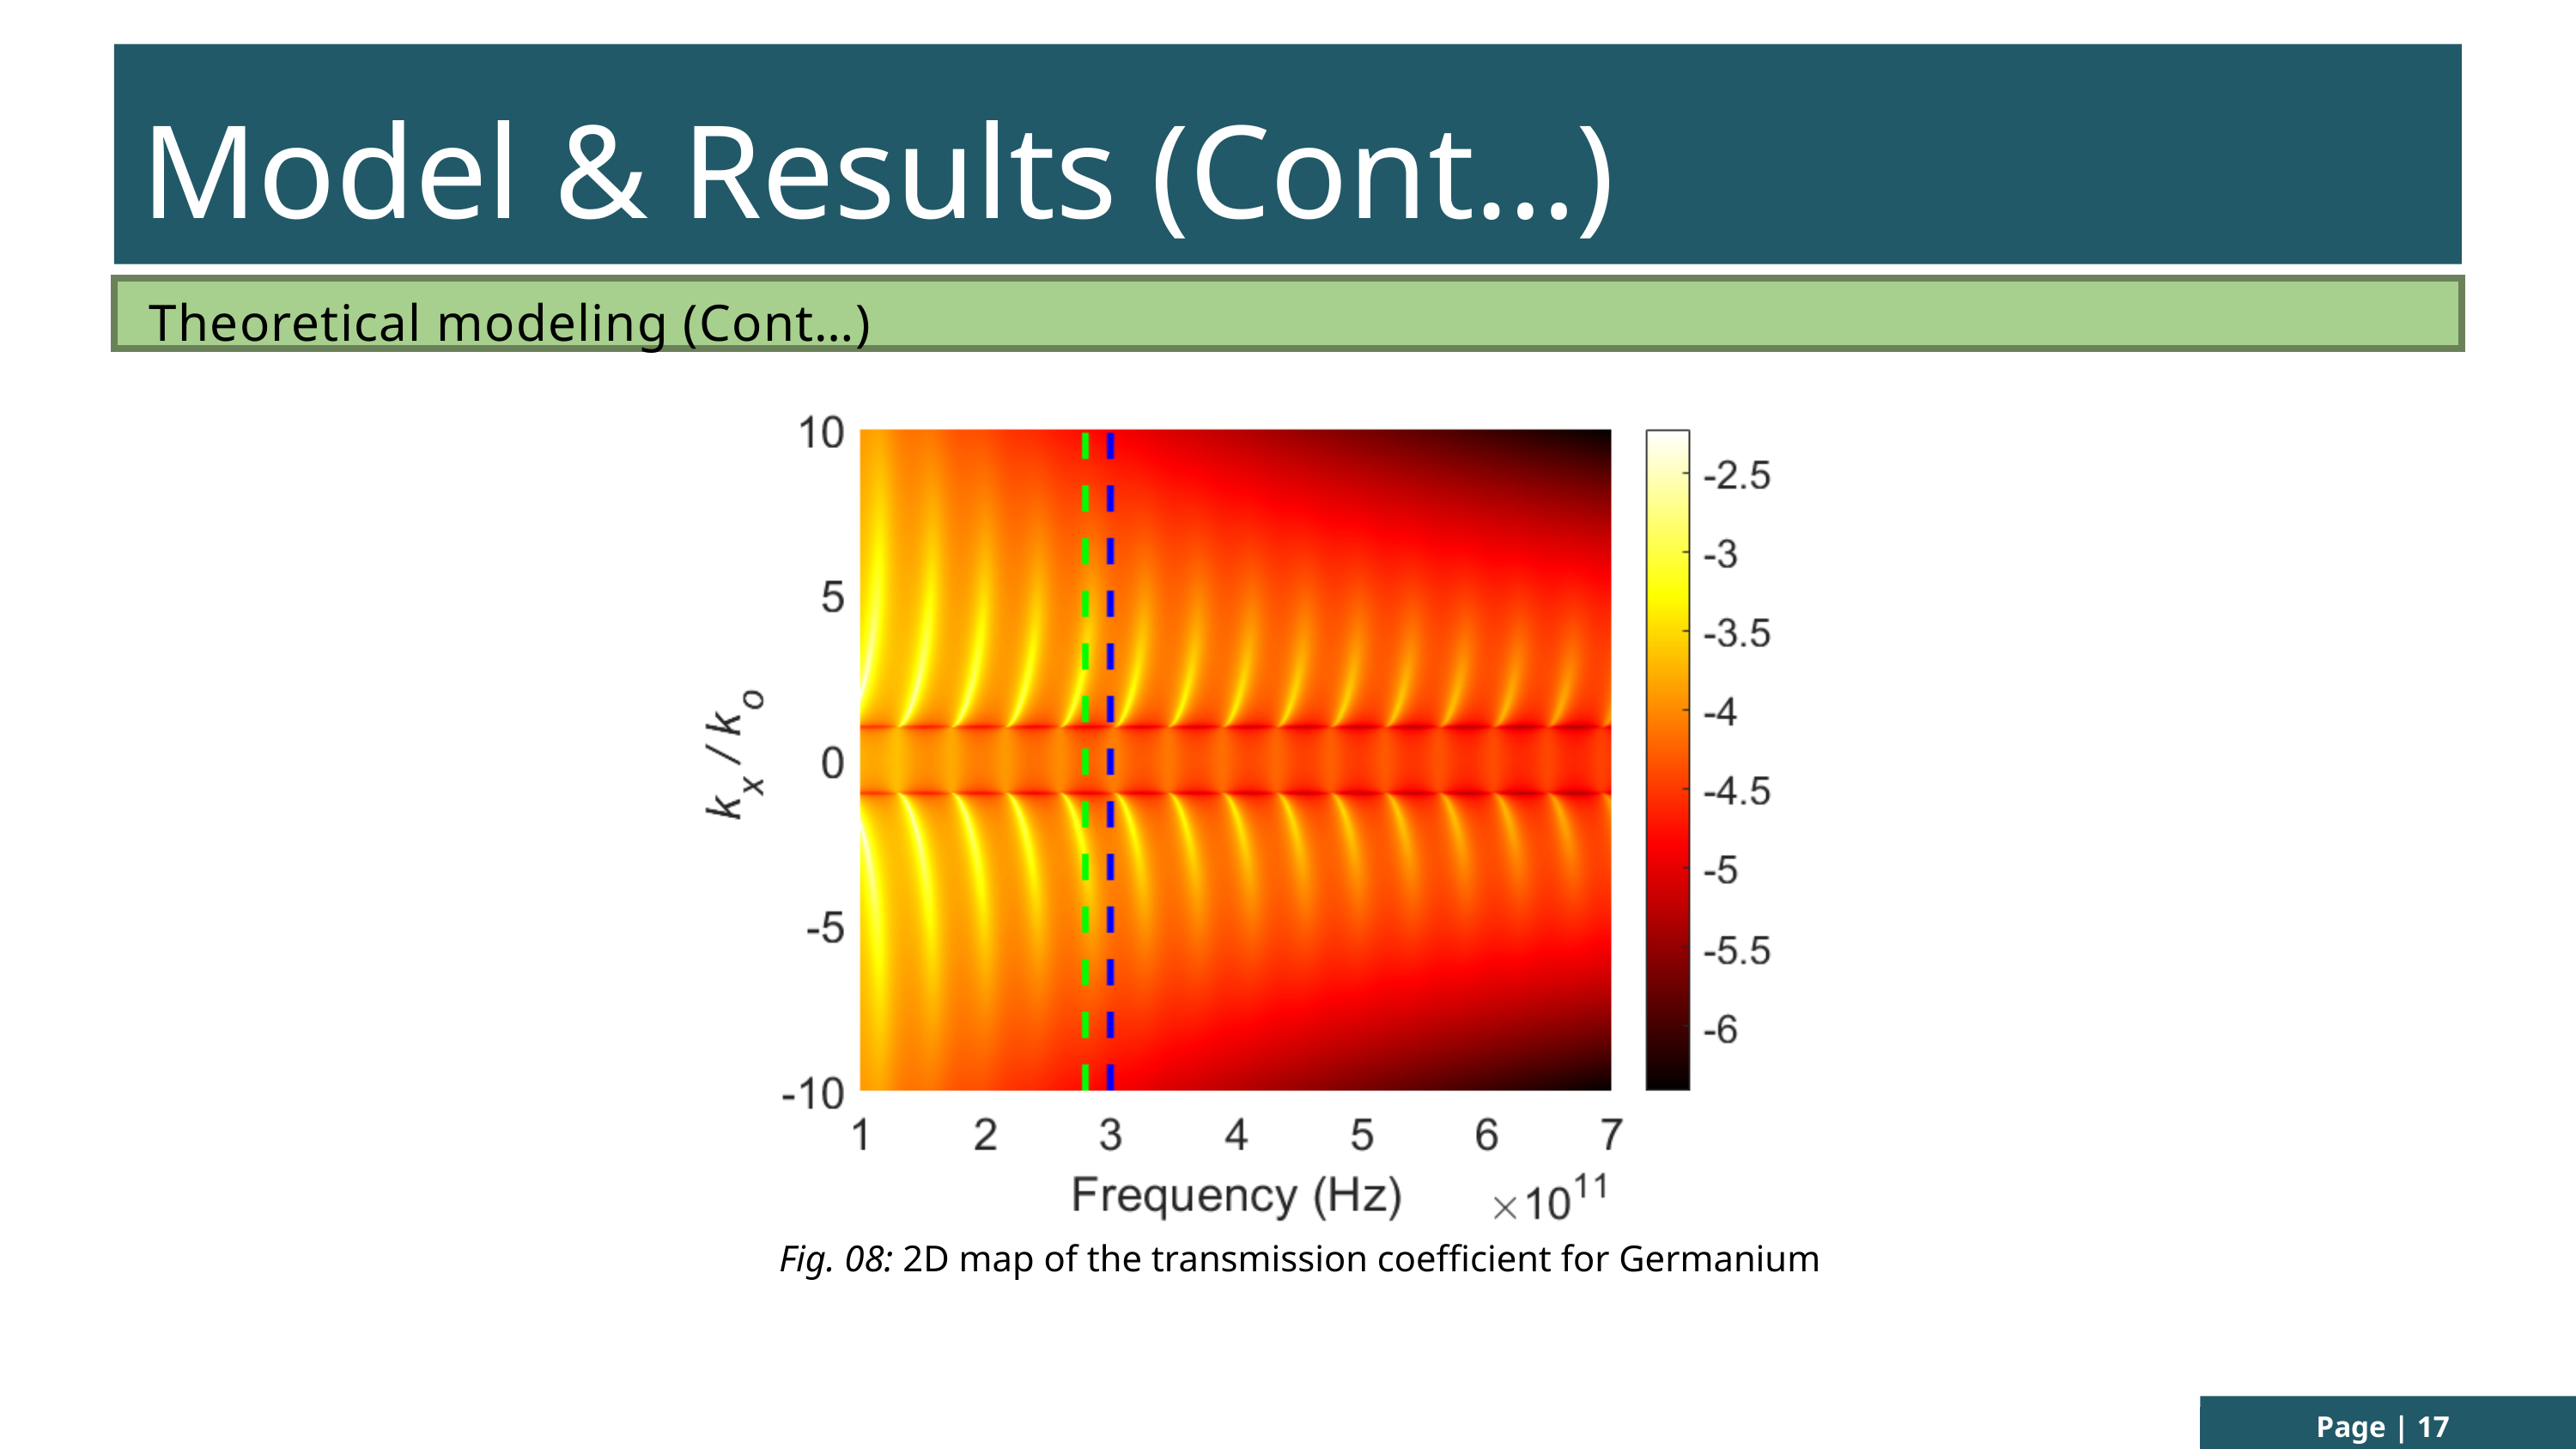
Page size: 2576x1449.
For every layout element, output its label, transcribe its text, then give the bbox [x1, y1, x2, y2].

picture [690, 366, 1842, 1229]
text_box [113, 277, 2463, 349]
text_box Page | 17 [2233, 1402, 2533, 1405]
text_box Fig. 08: 2D map of the transmission coefficient for Germanium [139, 1229, 2461, 1286]
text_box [113, 69, 2463, 264]
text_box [2200, 1406, 2576, 1449]
